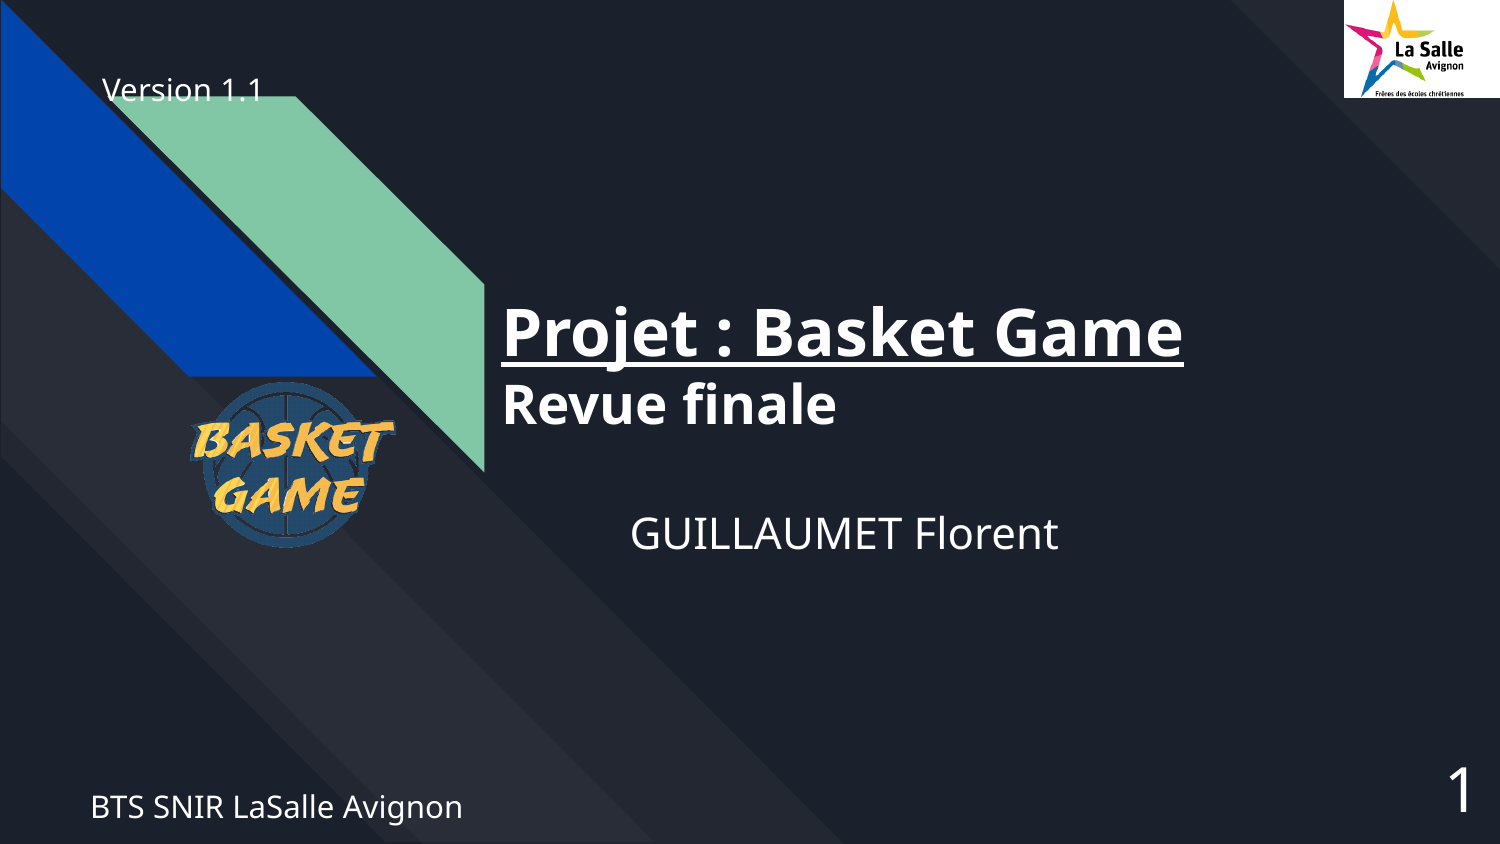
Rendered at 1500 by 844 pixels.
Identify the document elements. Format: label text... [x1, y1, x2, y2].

text_box 1 [1429, 734, 1500, 840]
text_box BTS SNIR LaSalle Avignon [0, 766, 493, 840]
picture [1343, 0, 1500, 98]
title Projet : Basket Game Revue finale [485, 276, 1382, 454]
picture [176, 348, 403, 575]
text_box Version 1.1 [12, 49, 505, 123]
text_box GUILLAUMET Florent [539, 482, 1150, 574]
